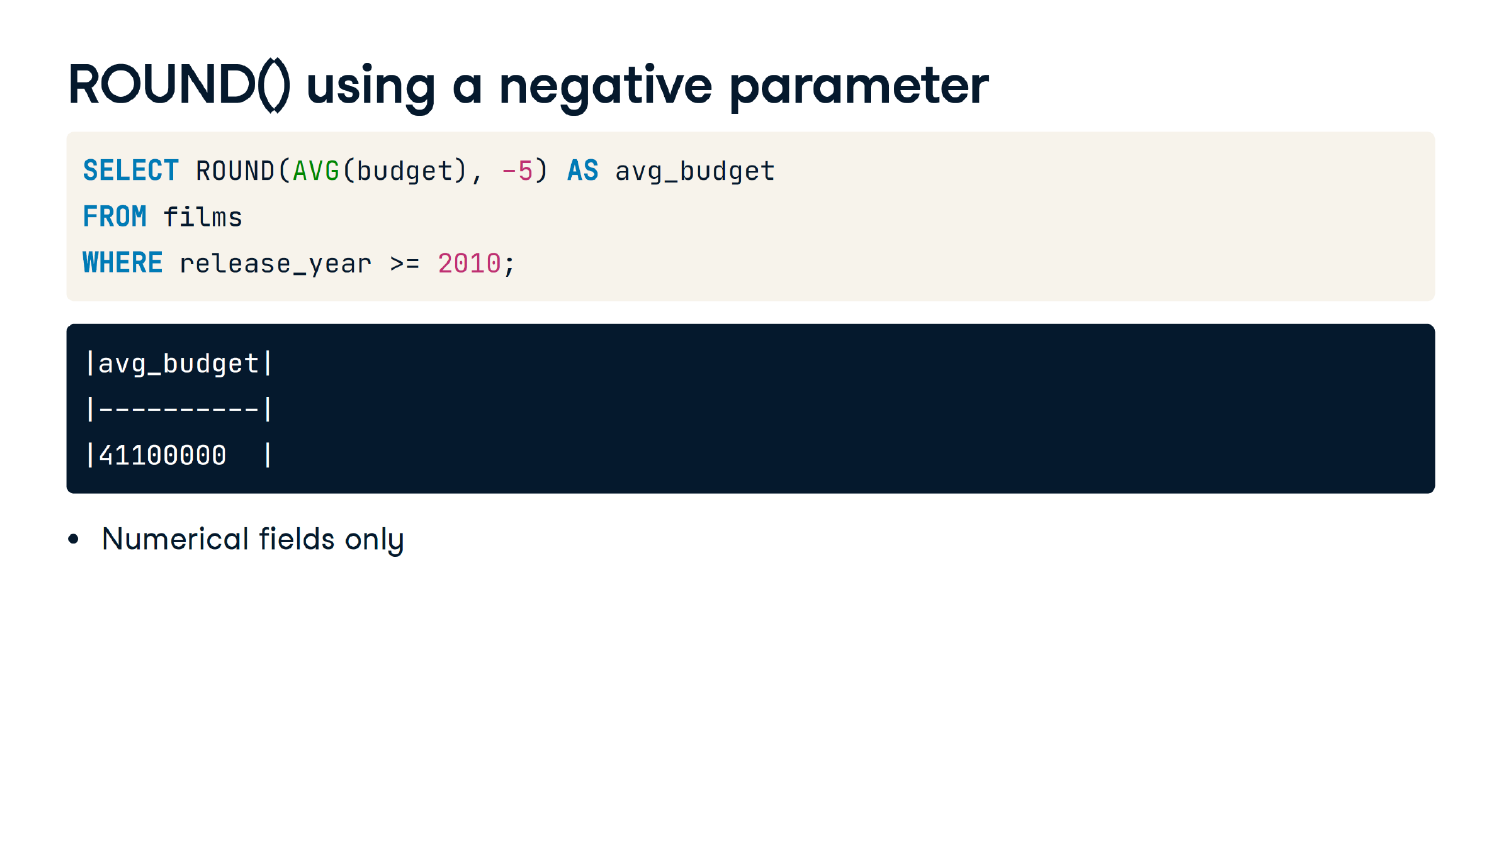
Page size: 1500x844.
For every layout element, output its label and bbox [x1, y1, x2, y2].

picture [24, 24, 1476, 763]
